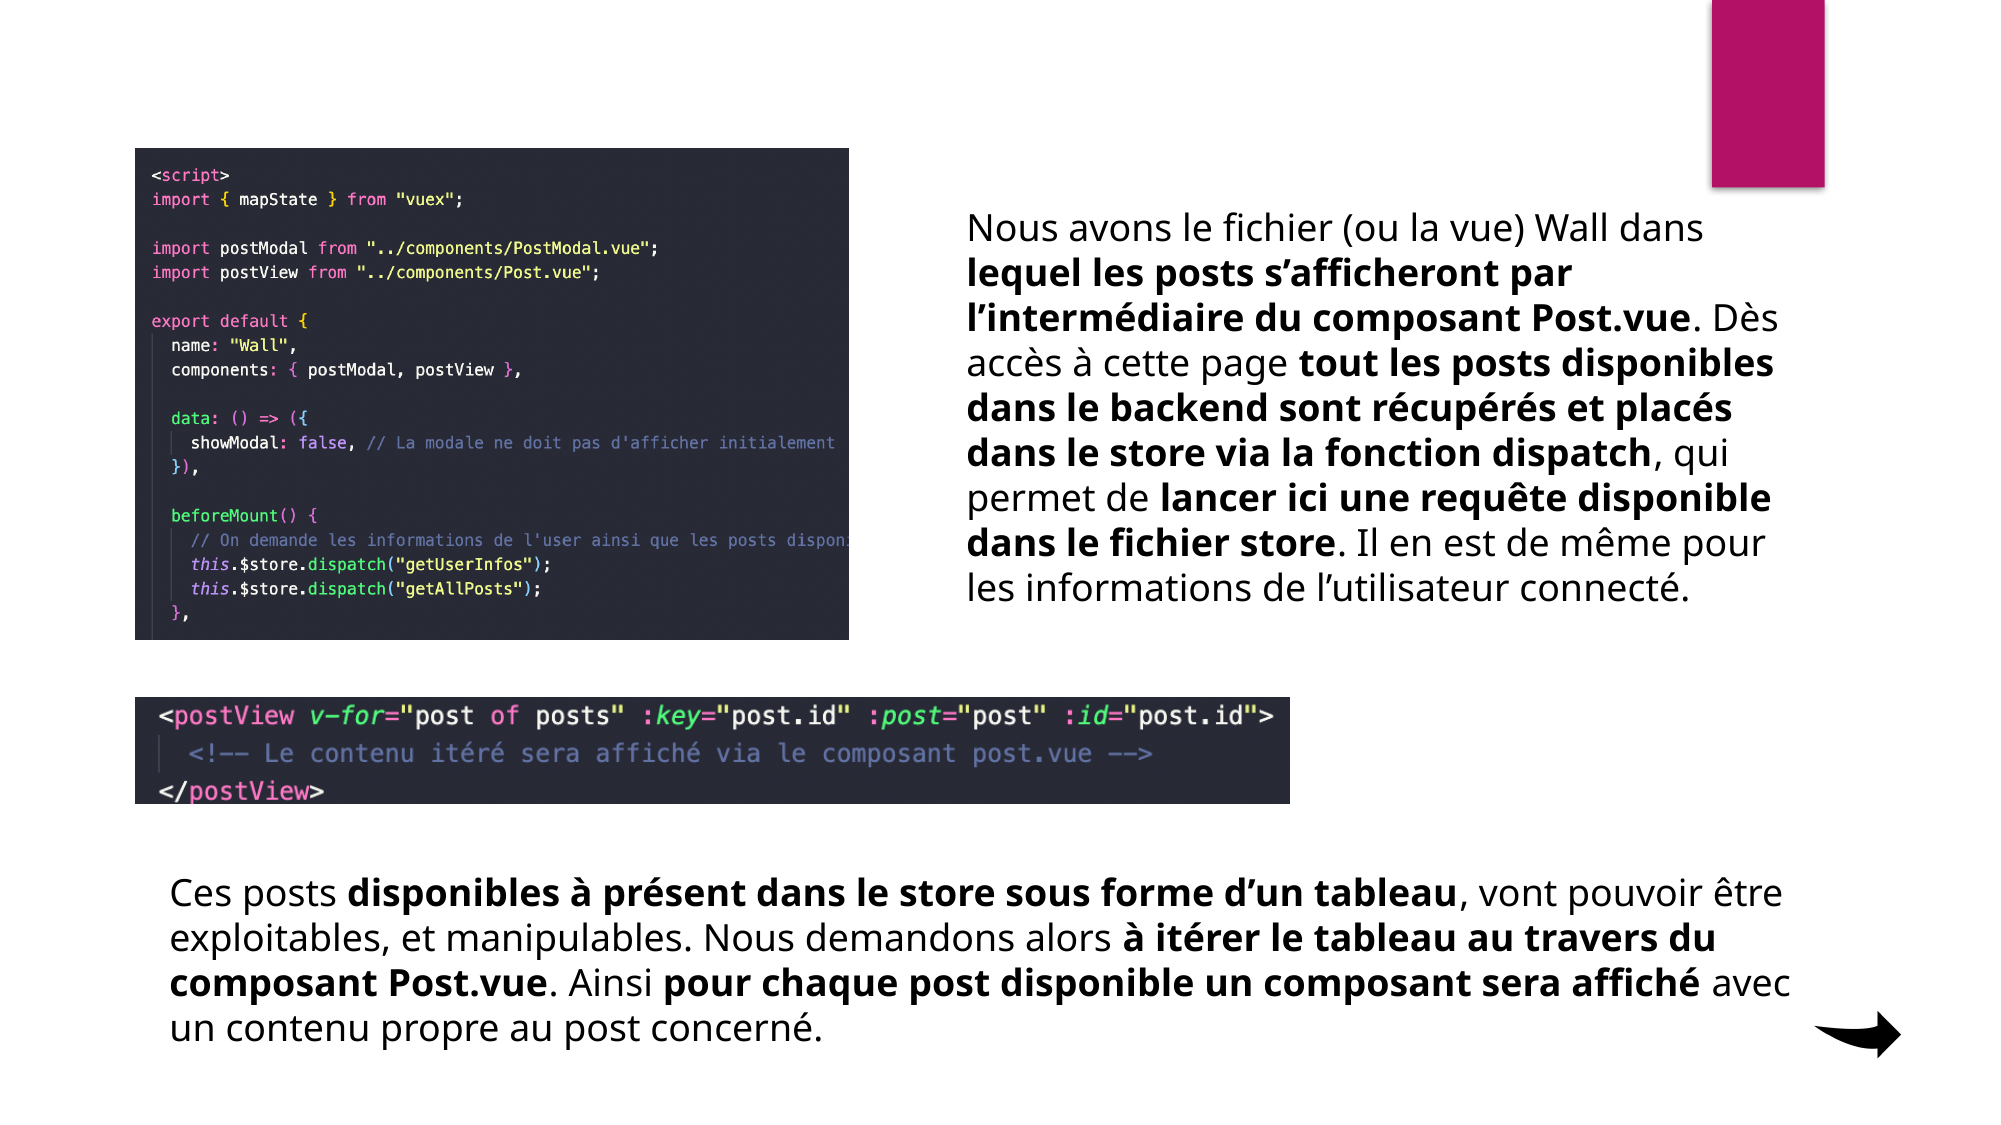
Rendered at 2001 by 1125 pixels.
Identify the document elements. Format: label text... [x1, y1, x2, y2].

picture [135, 147, 850, 641]
picture [1810, 987, 1905, 1082]
text_box Nous avons le fichier (ou la vue) Wall dans lequel les posts s’afficheront par l’intermédiaire du composant Post.vue. Dès accès à cette page tout les posts disponibles dans le backend sont récupérés et placés dans le store via la fonction dispatch, qui permet de lancer ici une requête disponible dans le fichier store. Il en est de même pour les informations de l’utilisateur connecté. [951, 196, 1831, 617]
picture [135, 697, 1291, 805]
text_box Ces posts disponibles à présent dans le store sous forme d’un tableau, vont pouvoir être exploitables, et manipulables. Nous demandons alors à itérer le tableau au travers du composant Post.vue. Ainsi pour chaque post disponible un composant sera affiché avec un contenu propre au post concerné. [154, 861, 1846, 1057]
